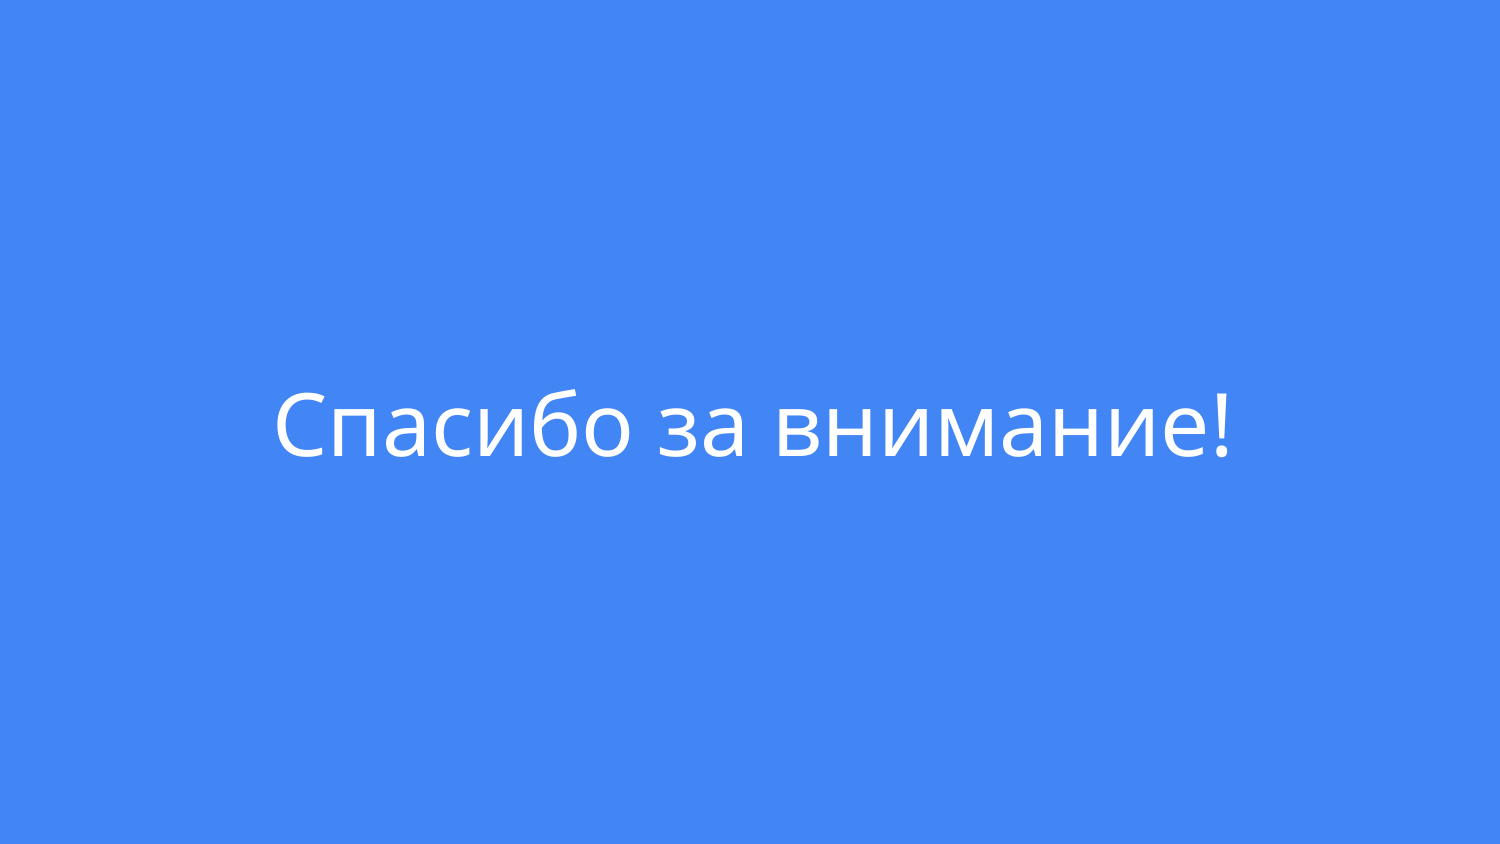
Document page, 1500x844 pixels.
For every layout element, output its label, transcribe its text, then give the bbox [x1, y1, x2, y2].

title Спасибо за внимание! [75, 338, 1425, 505]
